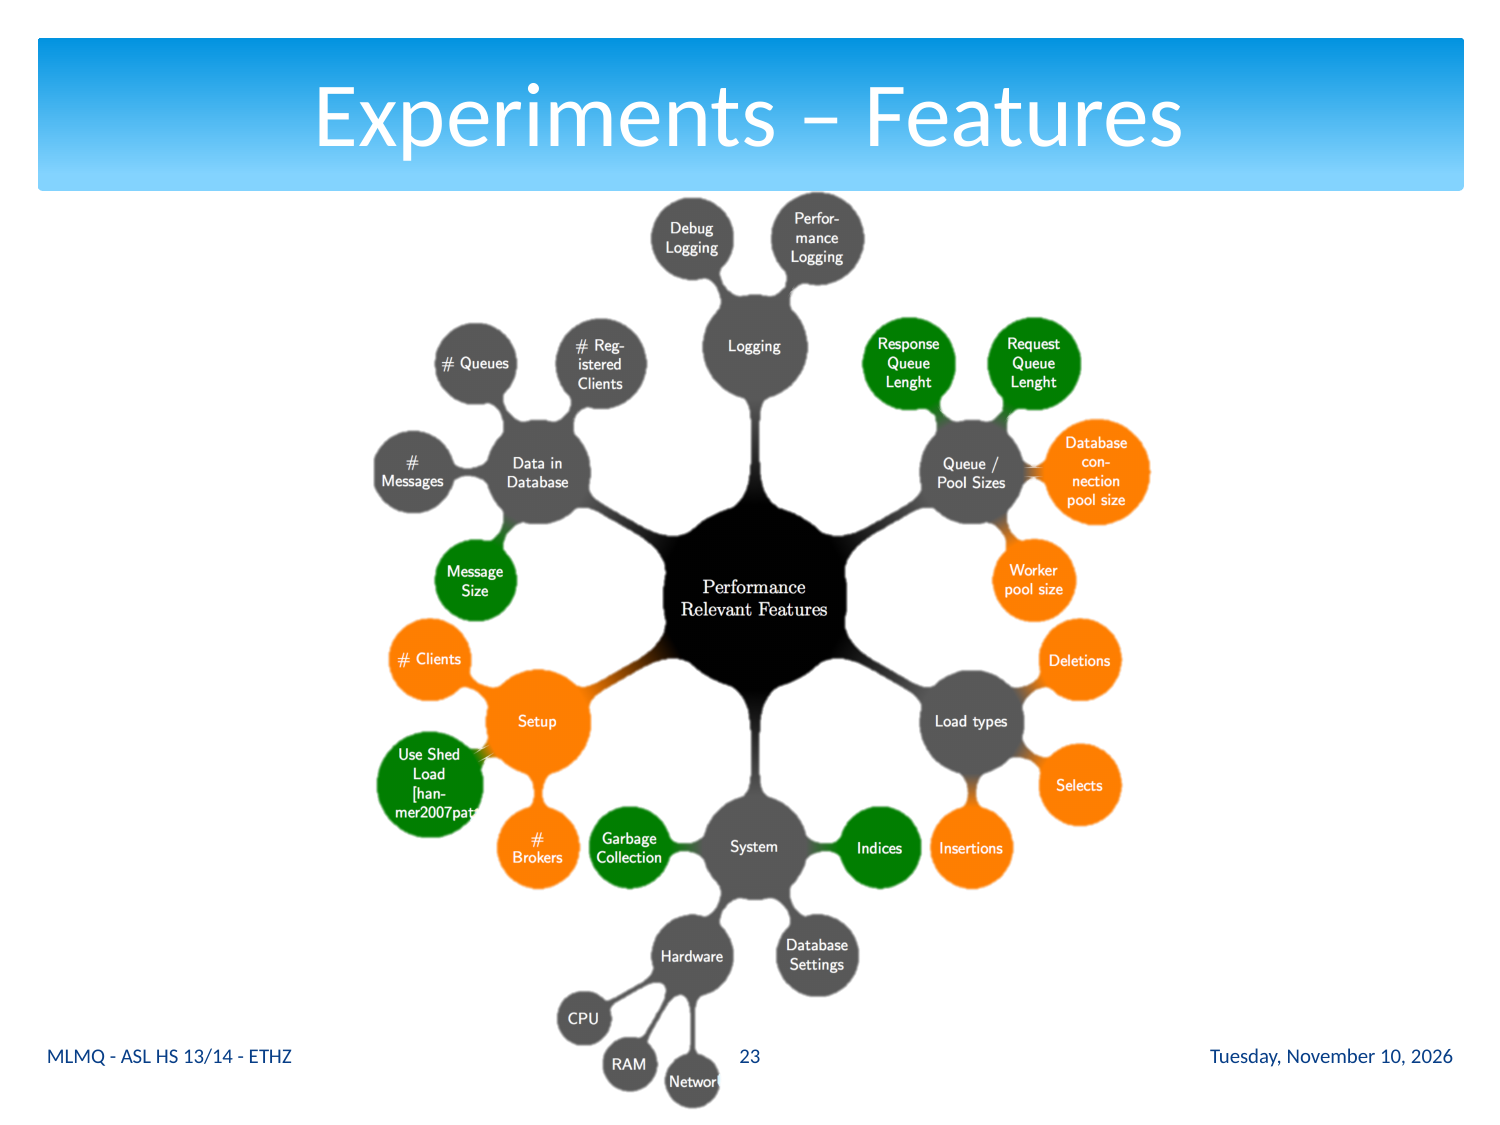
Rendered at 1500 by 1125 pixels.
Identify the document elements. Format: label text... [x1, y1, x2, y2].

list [32, 183, 1469, 1121]
title Experiments – Features [75, 6, 1425, 182]
